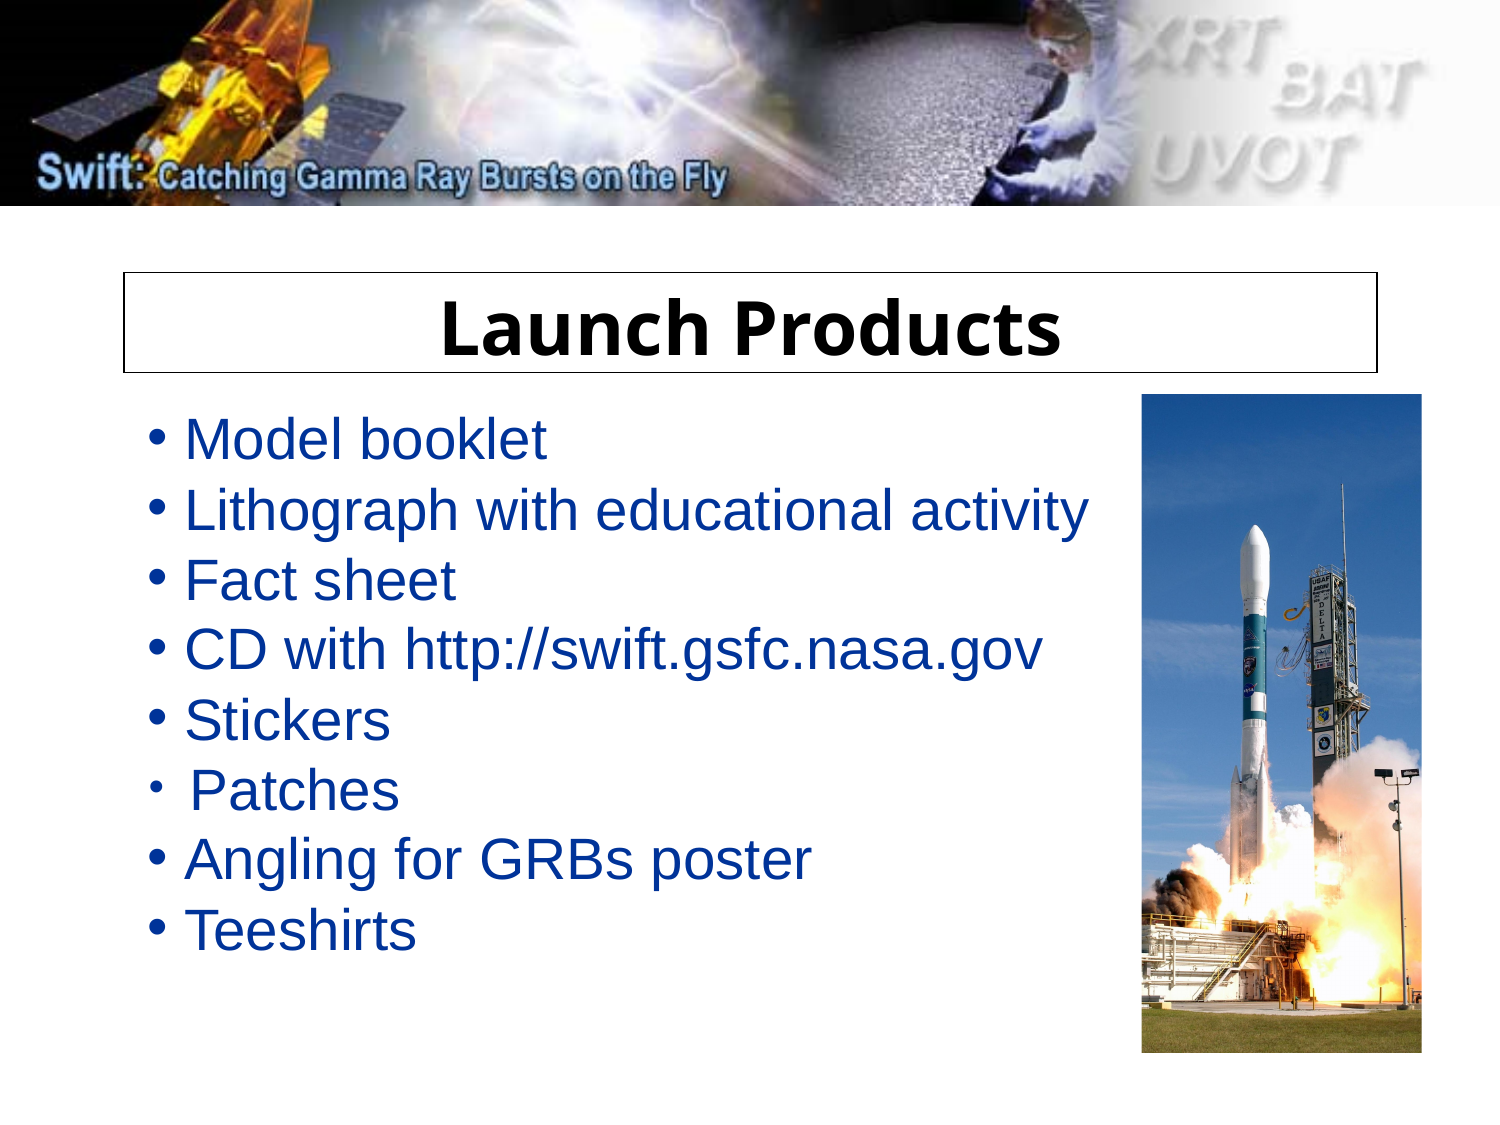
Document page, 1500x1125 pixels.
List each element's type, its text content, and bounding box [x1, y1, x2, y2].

picture [1141, 393, 1422, 1053]
text_box Model booklet Lithograph with educational activity Fact sheet CD with http://swift.gsfc.nasa.gov Stickers Patches Angling for GRBs poster Teeshirts [132, 394, 1139, 969]
picture [0, 0, 1500, 206]
text_box Launch Products [124, 272, 1377, 373]
